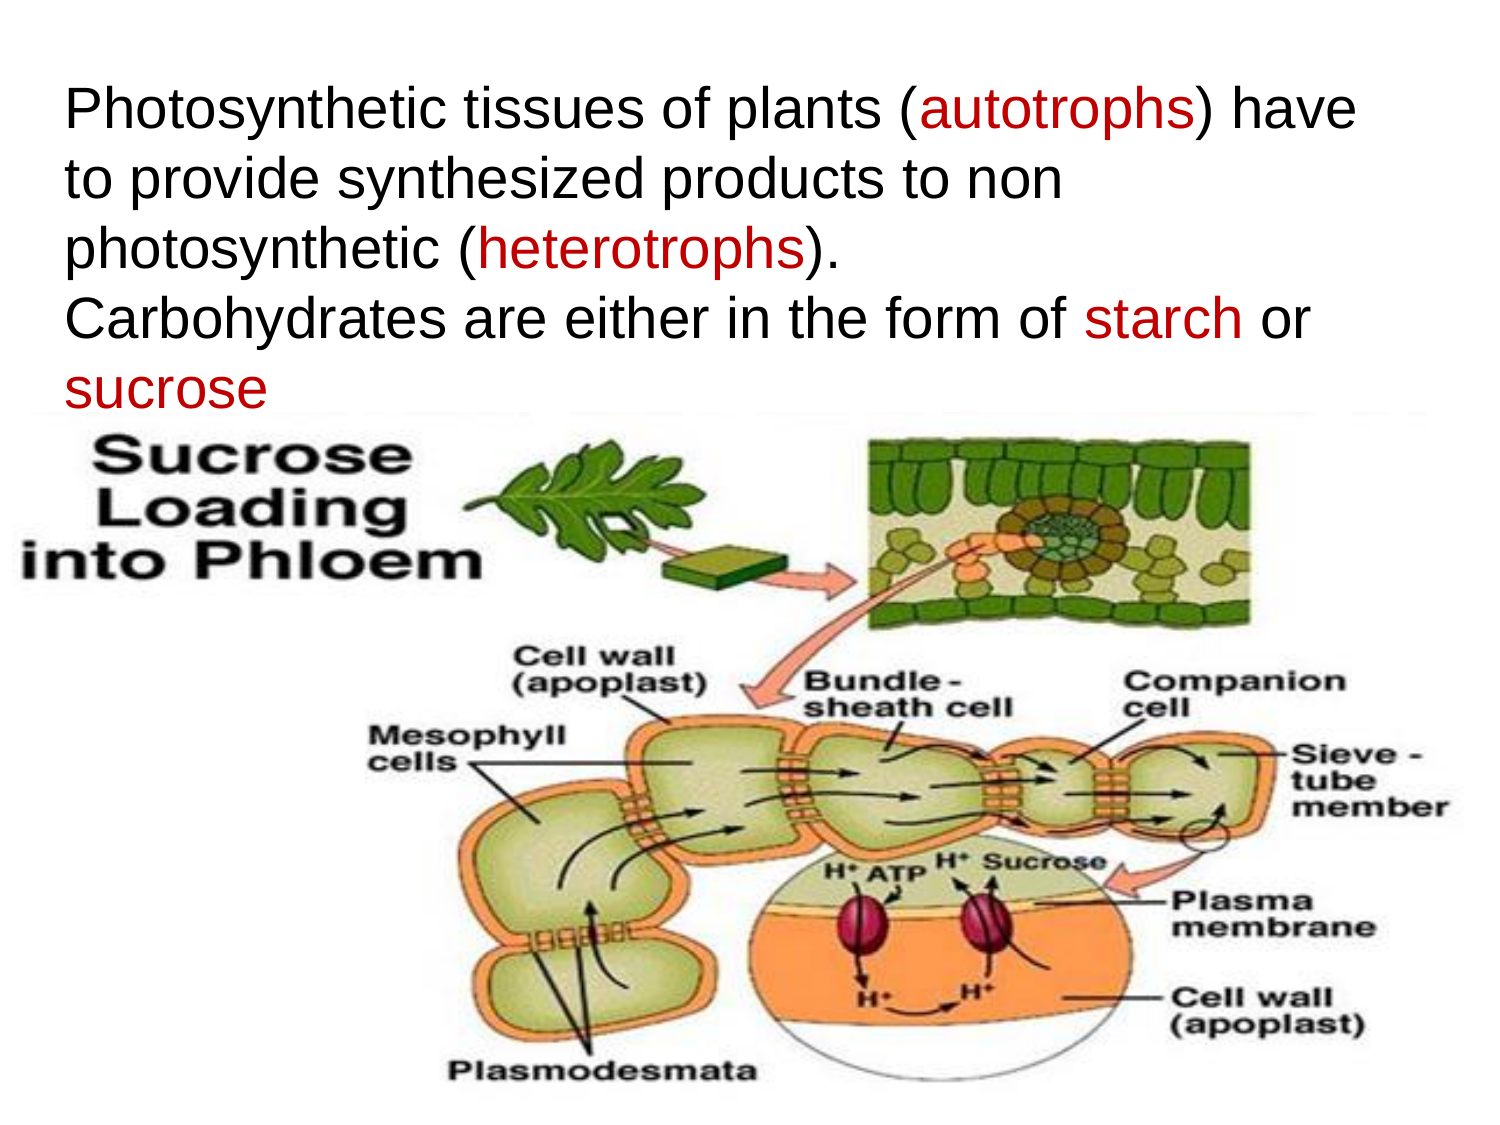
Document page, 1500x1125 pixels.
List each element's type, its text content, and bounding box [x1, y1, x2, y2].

text_box Photosynthetic tissues of plants (autotrophs) have to provide synthesized products to non photosynthetic (heterotrophs). Carbohydrates are either in the form of starch or sucrose [50, 62, 1438, 410]
picture [12, 412, 1485, 1113]
